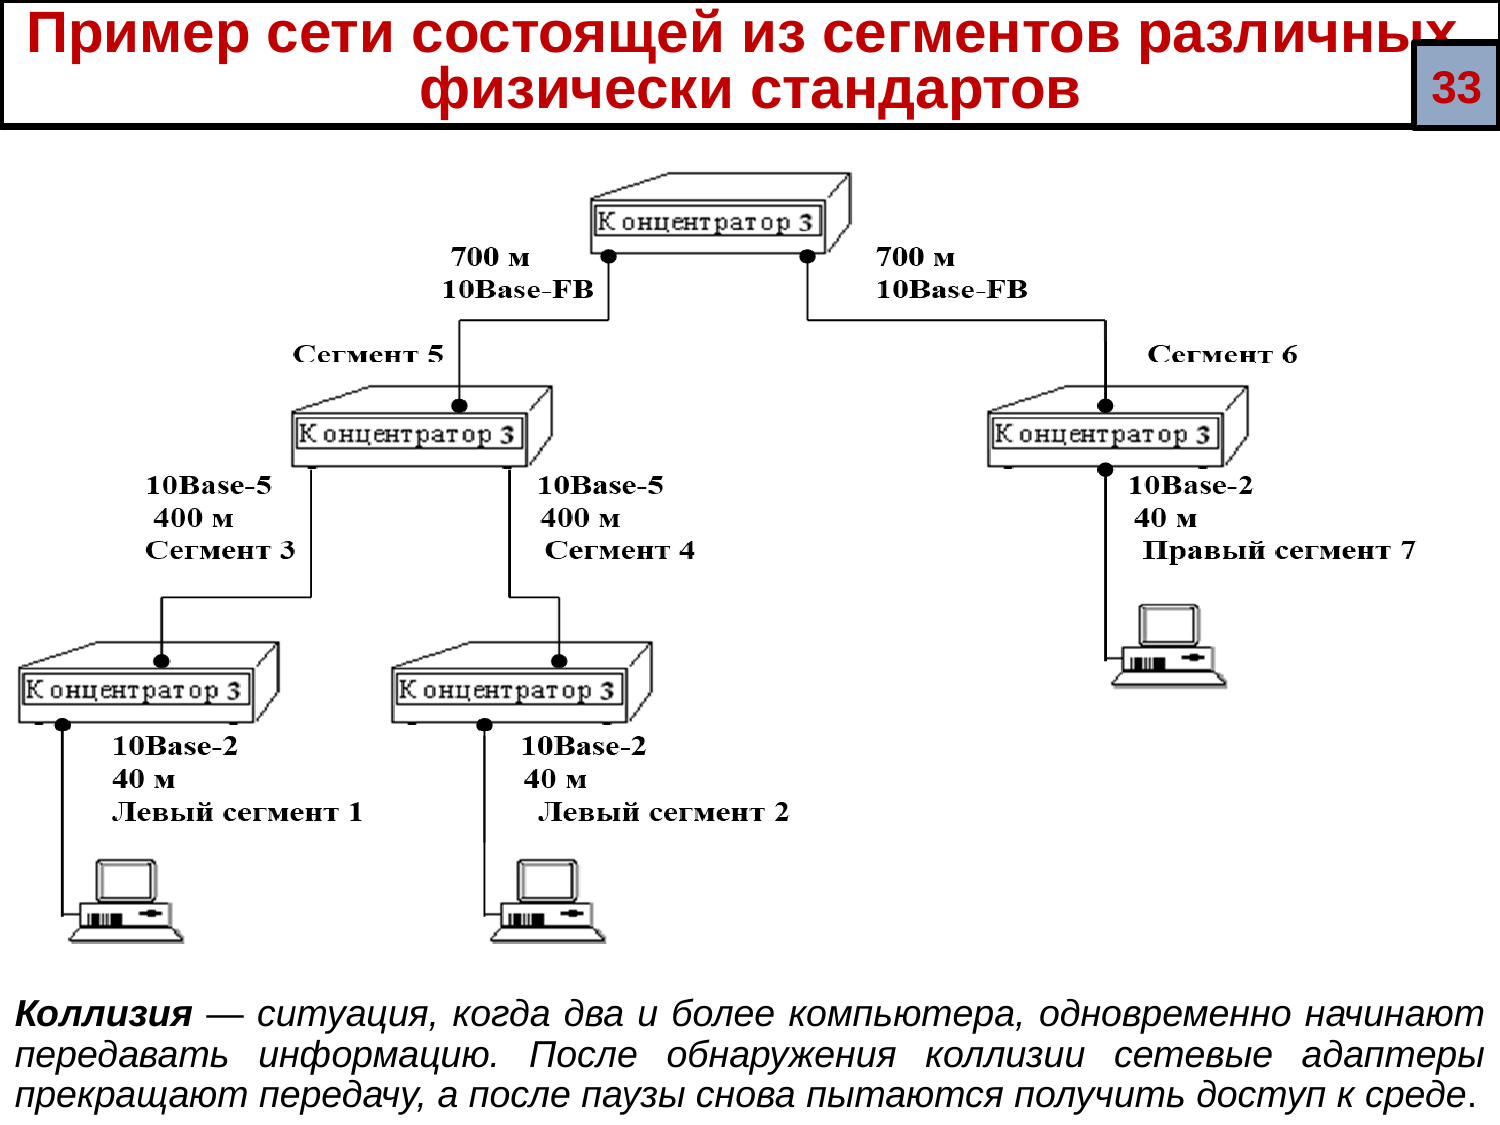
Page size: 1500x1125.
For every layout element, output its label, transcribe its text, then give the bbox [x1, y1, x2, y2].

text_box Коллизия — ситуация, когда два и более компьютера, одновременно начинают передавать информацию. После обнаружения коллизии сетевые адаптеры прекращают передачу, а после паузы снова пытаются получить доступ к среде. [0, 987, 1500, 1124]
picture [11, 161, 1418, 944]
text_box Пример сети состоящей из сегментов различных физически стандартов [0, 0, 1500, 127]
text_box 33 [1414, 42, 1500, 129]
